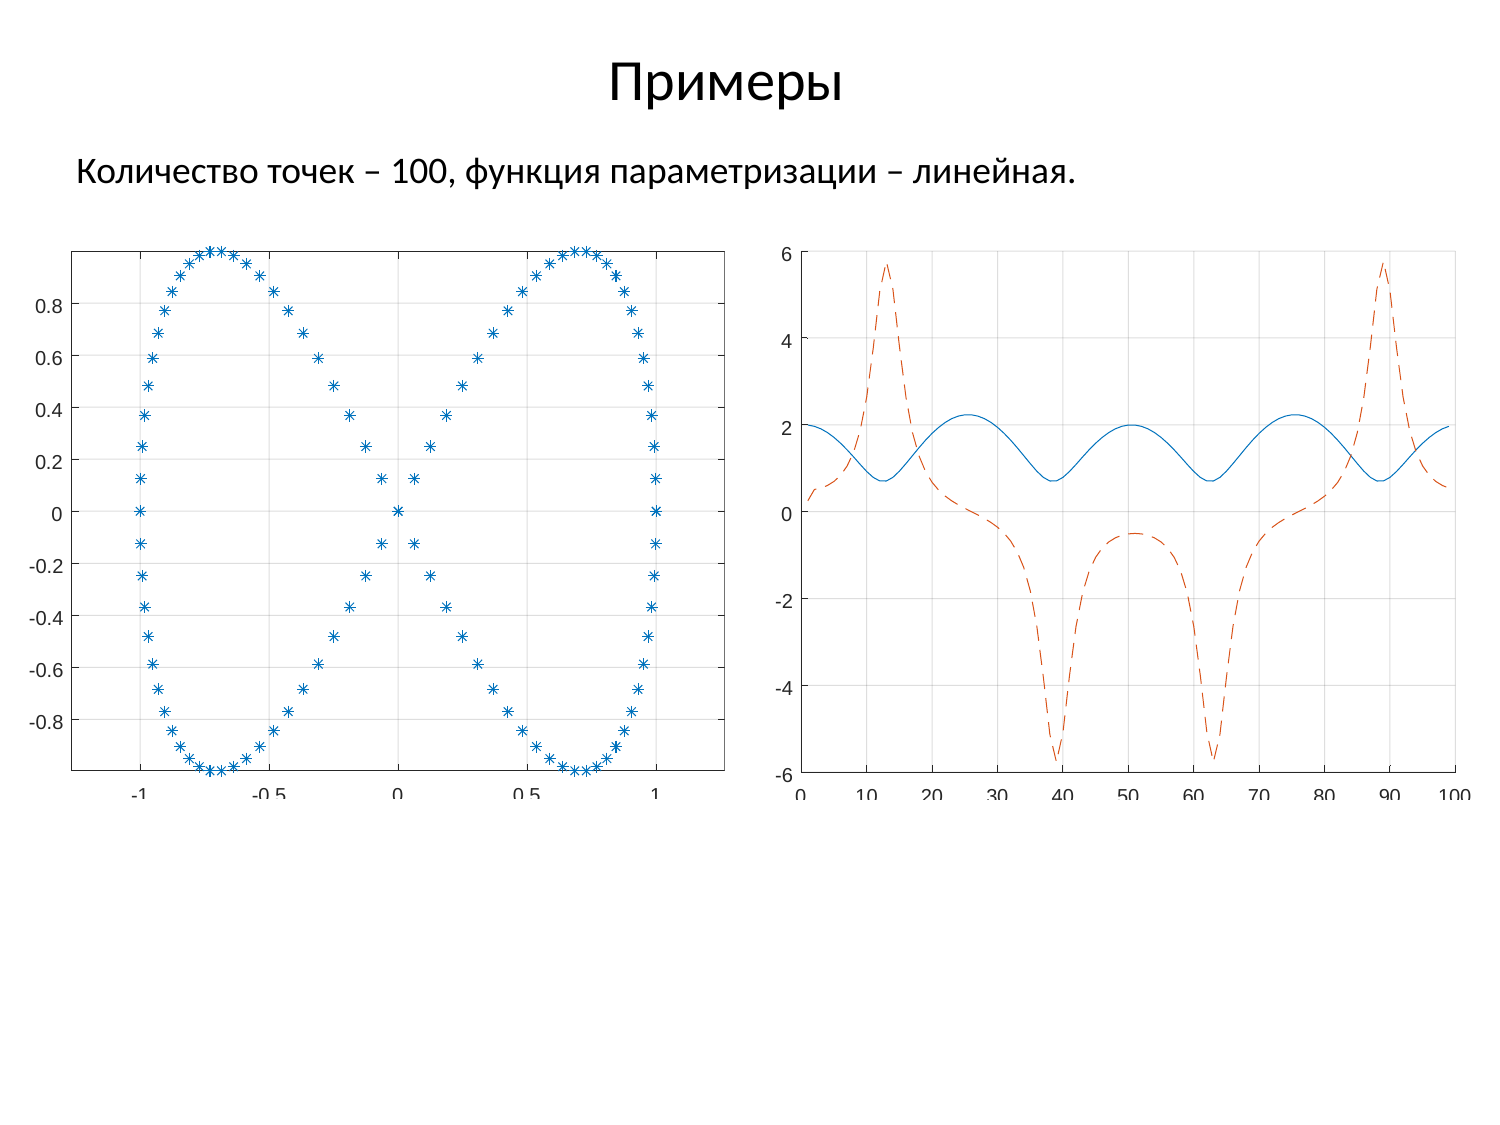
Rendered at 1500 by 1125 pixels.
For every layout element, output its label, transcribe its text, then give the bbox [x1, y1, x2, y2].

picture [29, 243, 725, 799]
picture [775, 243, 1471, 800]
title Примеры [58, 35, 1395, 129]
text_box Количество точек – 100, функция параметризации – линейная. [61, 139, 1439, 199]
